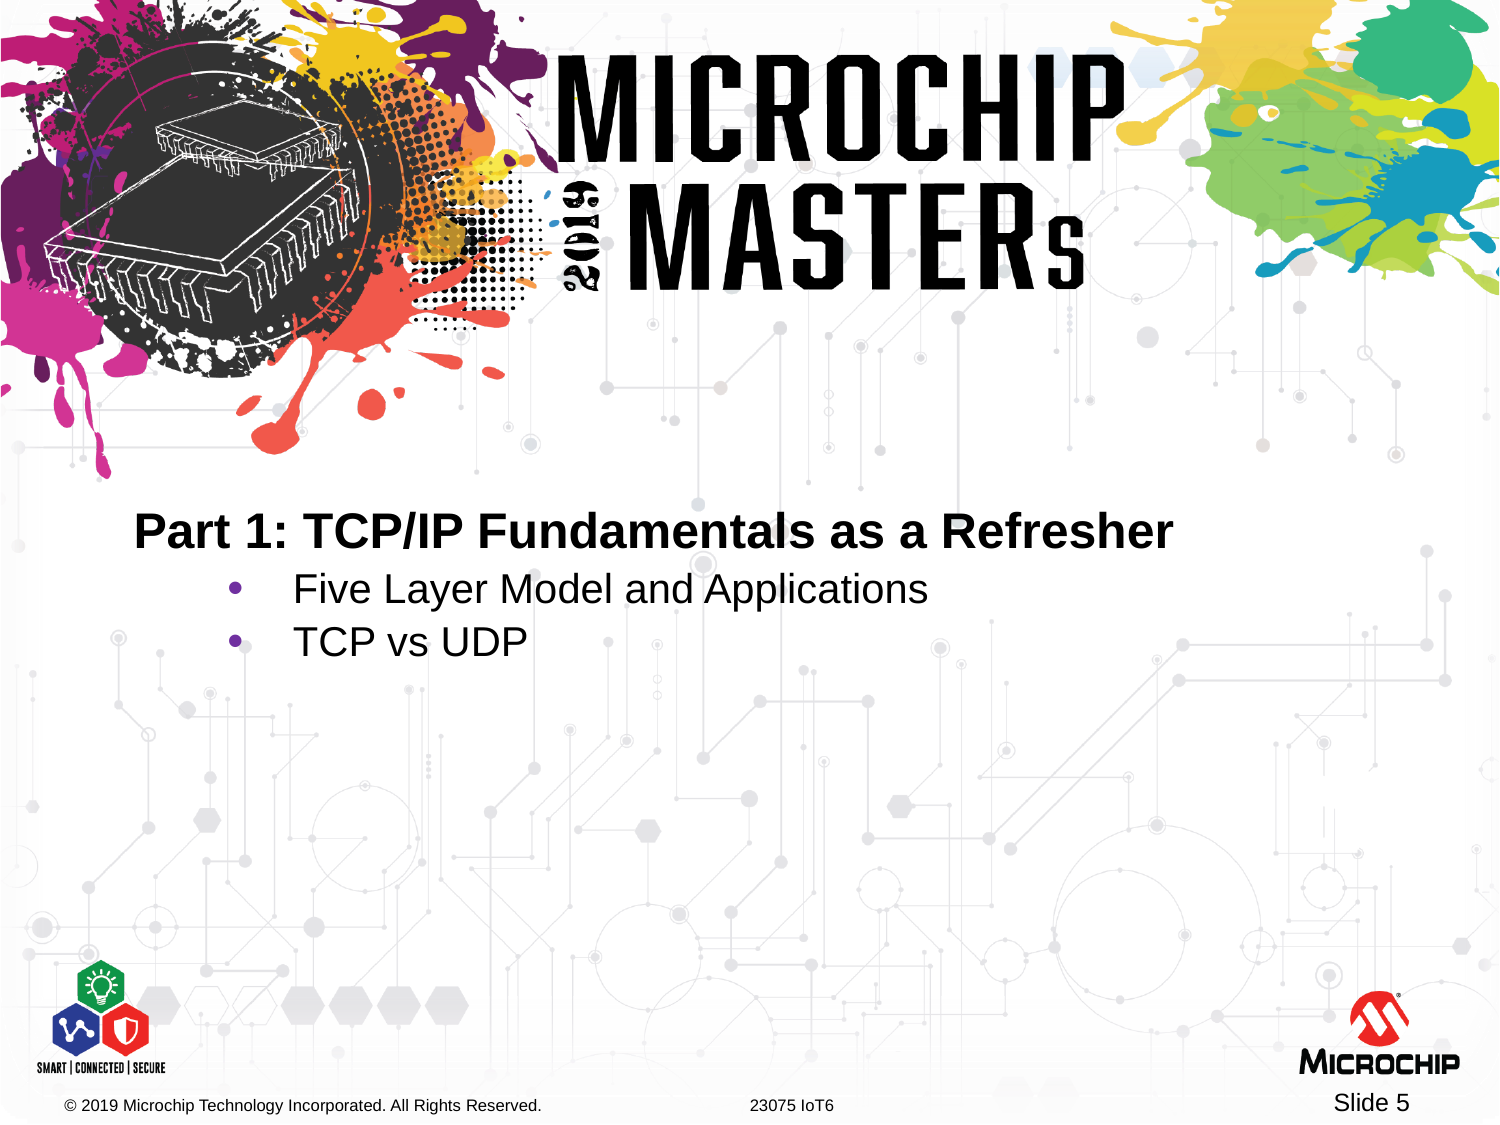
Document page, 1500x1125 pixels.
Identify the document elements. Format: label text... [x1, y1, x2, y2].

picture [0, 0, 1500, 1125]
subtitle Part 1: TCP/IP Fundamentals as a Refresher Five Layer Model and Applications TCP vs UDP [118, 497, 1382, 854]
